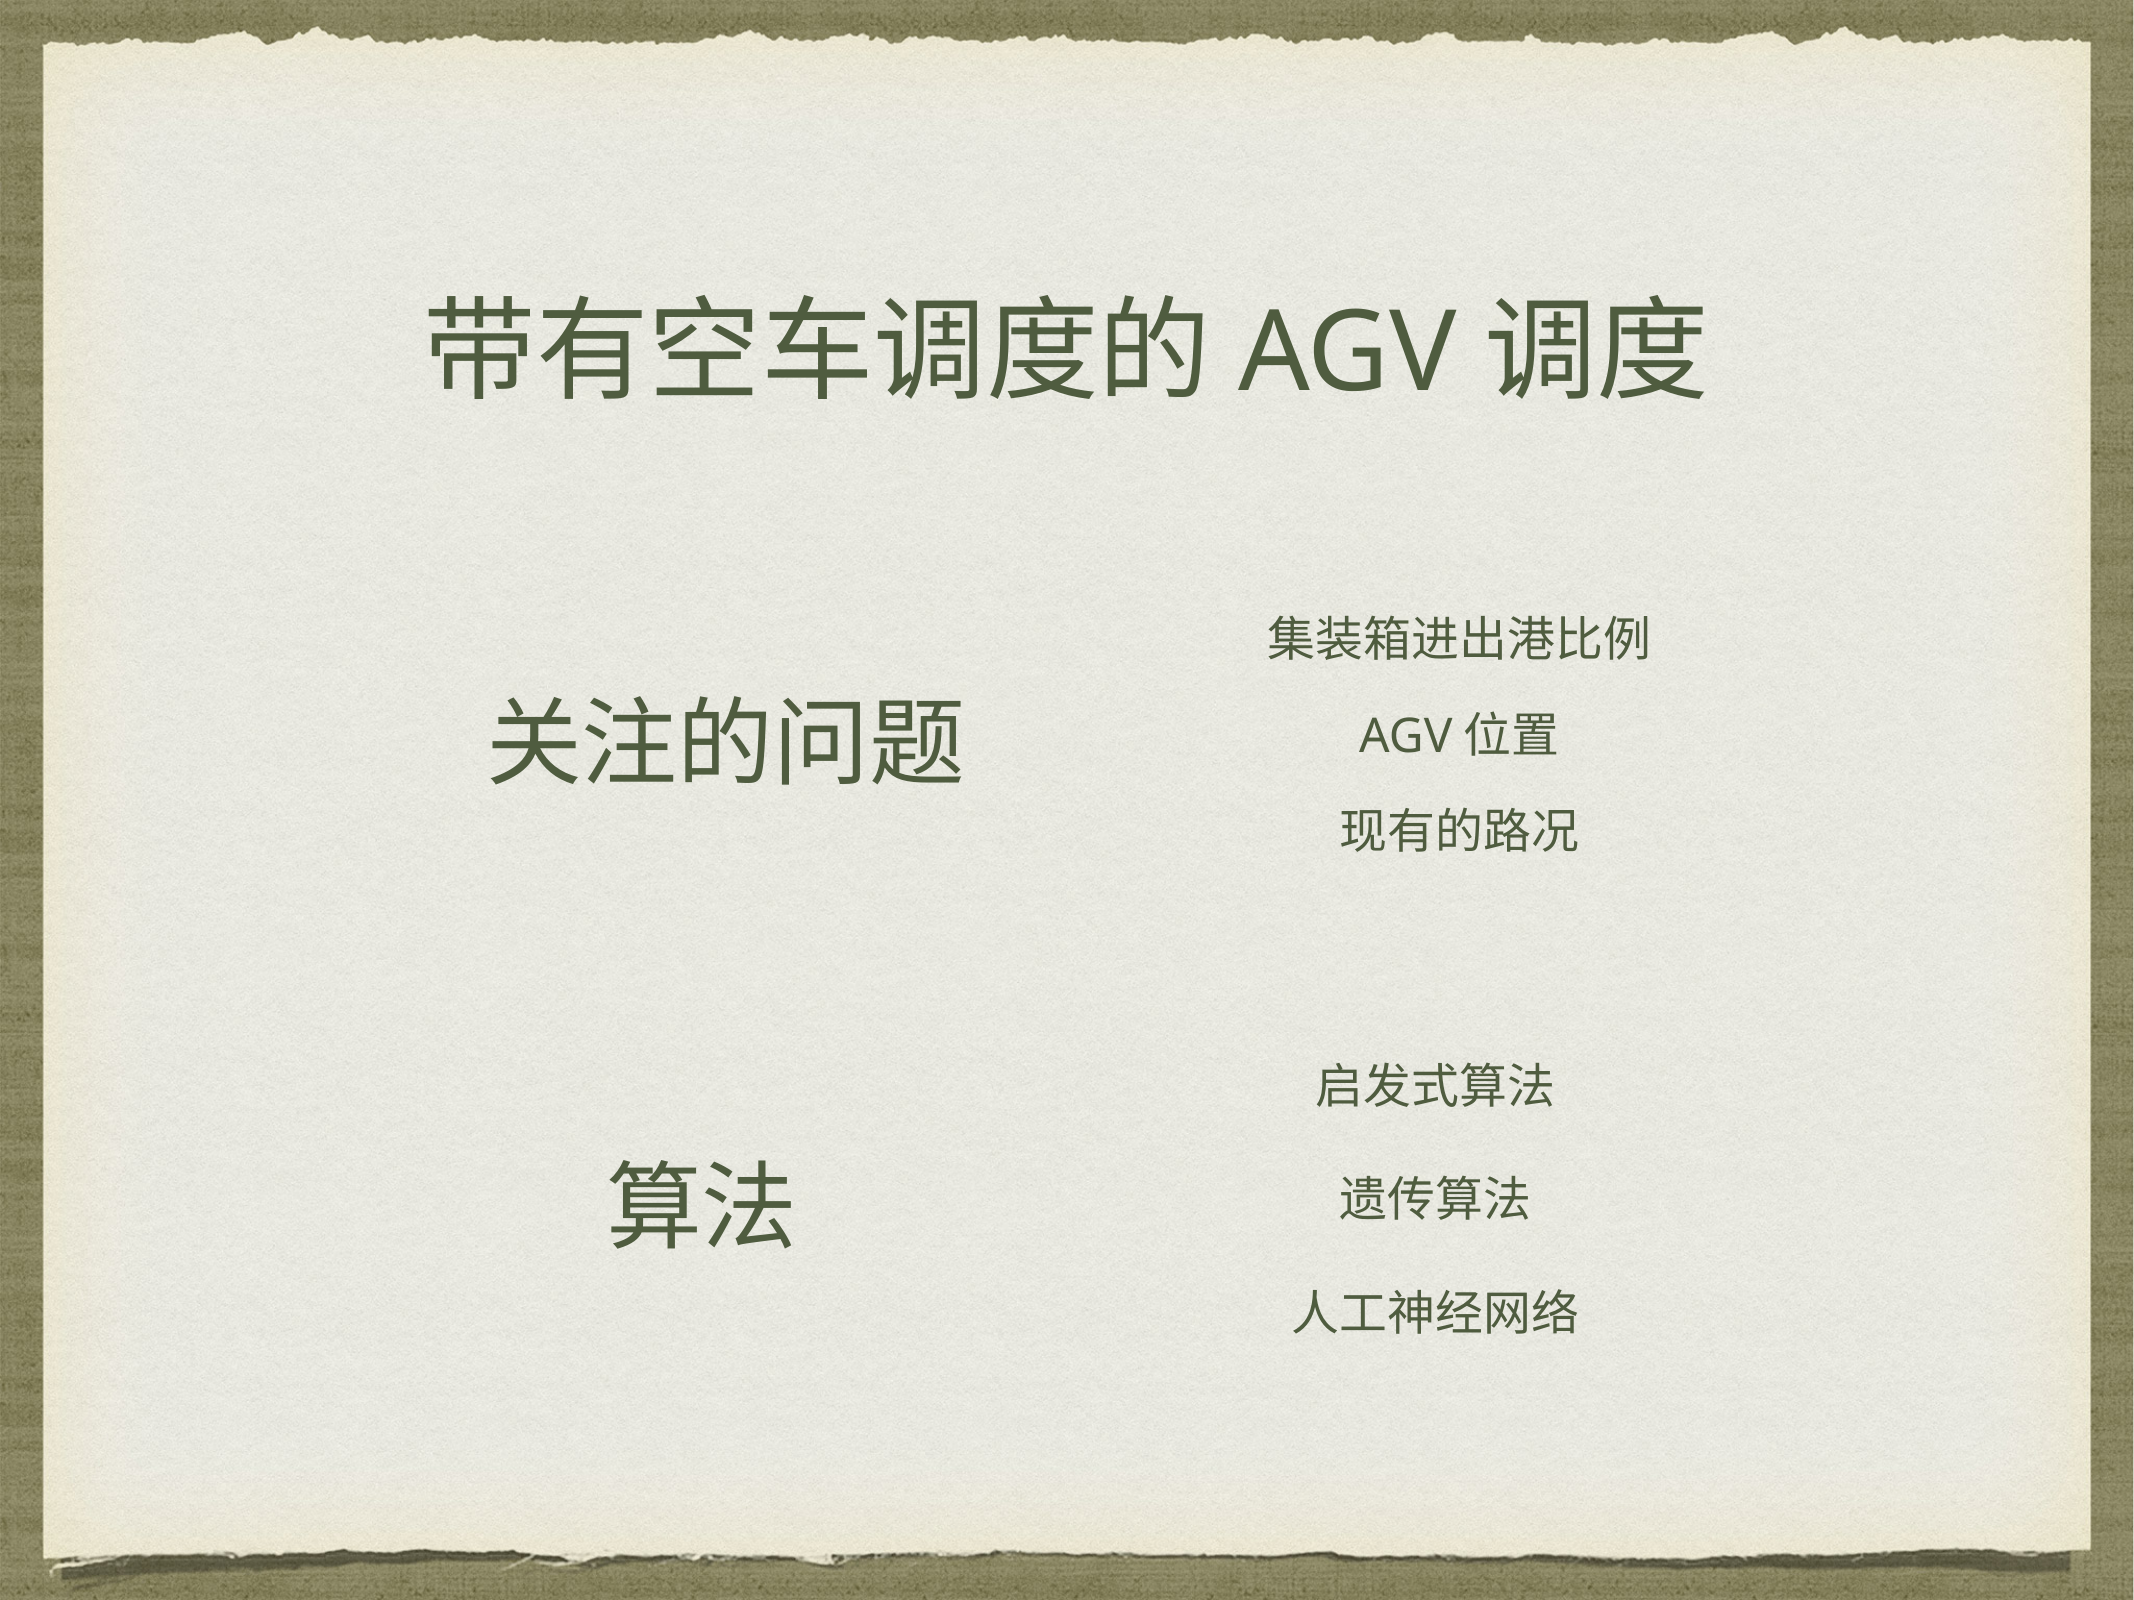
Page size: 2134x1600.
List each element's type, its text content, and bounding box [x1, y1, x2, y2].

text_box 遗传算法 [1331, 1149, 1541, 1235]
text_box 人工神经网络 [1283, 1262, 1588, 1348]
picture [0, 0, 2134, 1600]
text_box 带有空车调度的AGV调度 [415, 243, 1718, 422]
text_box 现有的路况 [1331, 780, 1588, 867]
text_box 启发式算法 [1307, 1035, 1564, 1122]
text_box 算法 [597, 1114, 806, 1270]
text_box AGV位置 [1350, 685, 1569, 771]
text_box 集装箱进出港比例 [1259, 589, 1660, 675]
text_box 关注的问题 [477, 650, 974, 806]
